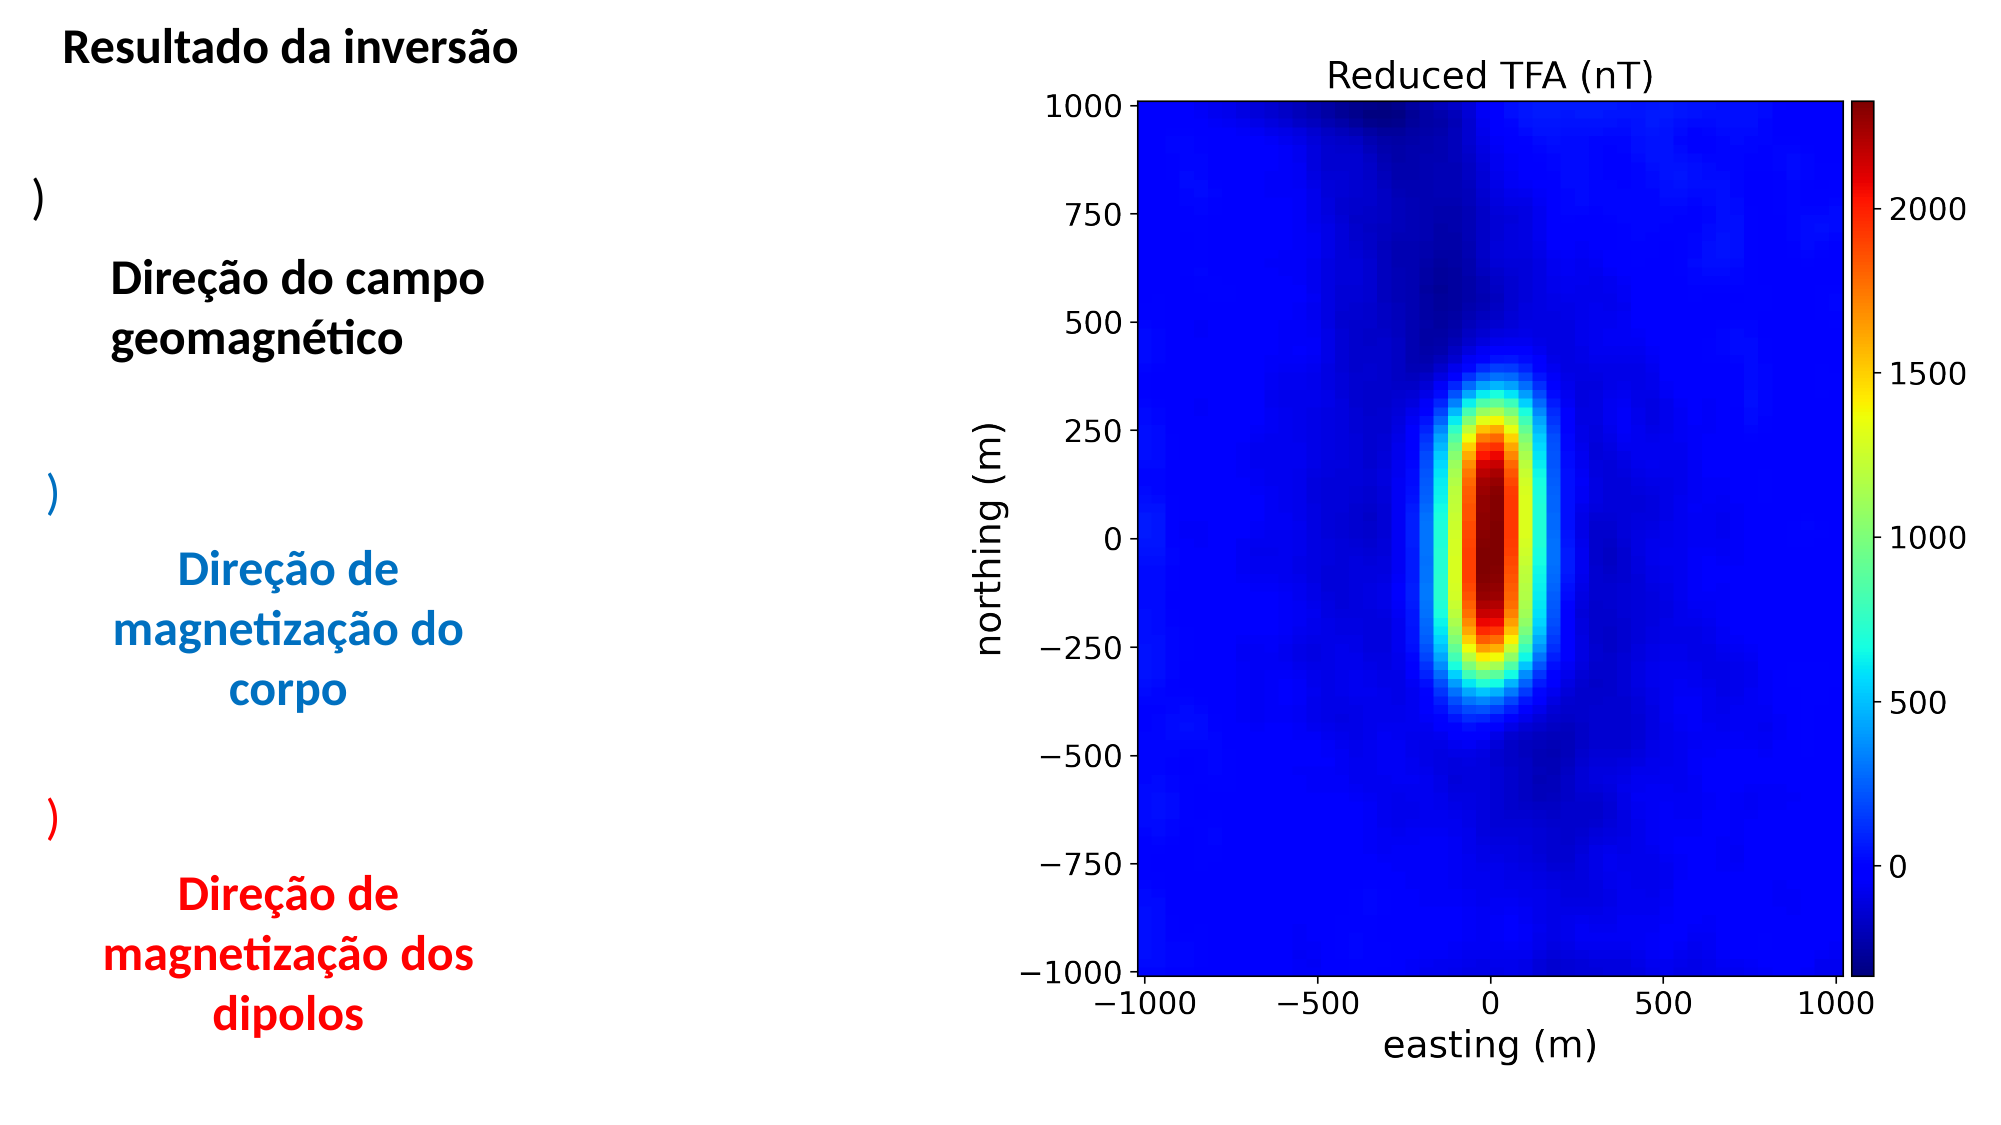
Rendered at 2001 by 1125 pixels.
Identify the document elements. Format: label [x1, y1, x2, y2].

text_box [47, 527, 530, 723]
picture [949, 37, 2000, 1088]
text_box [47, 853, 530, 1048]
text_box [47, 6, 603, 81]
text_box [95, 237, 504, 372]
